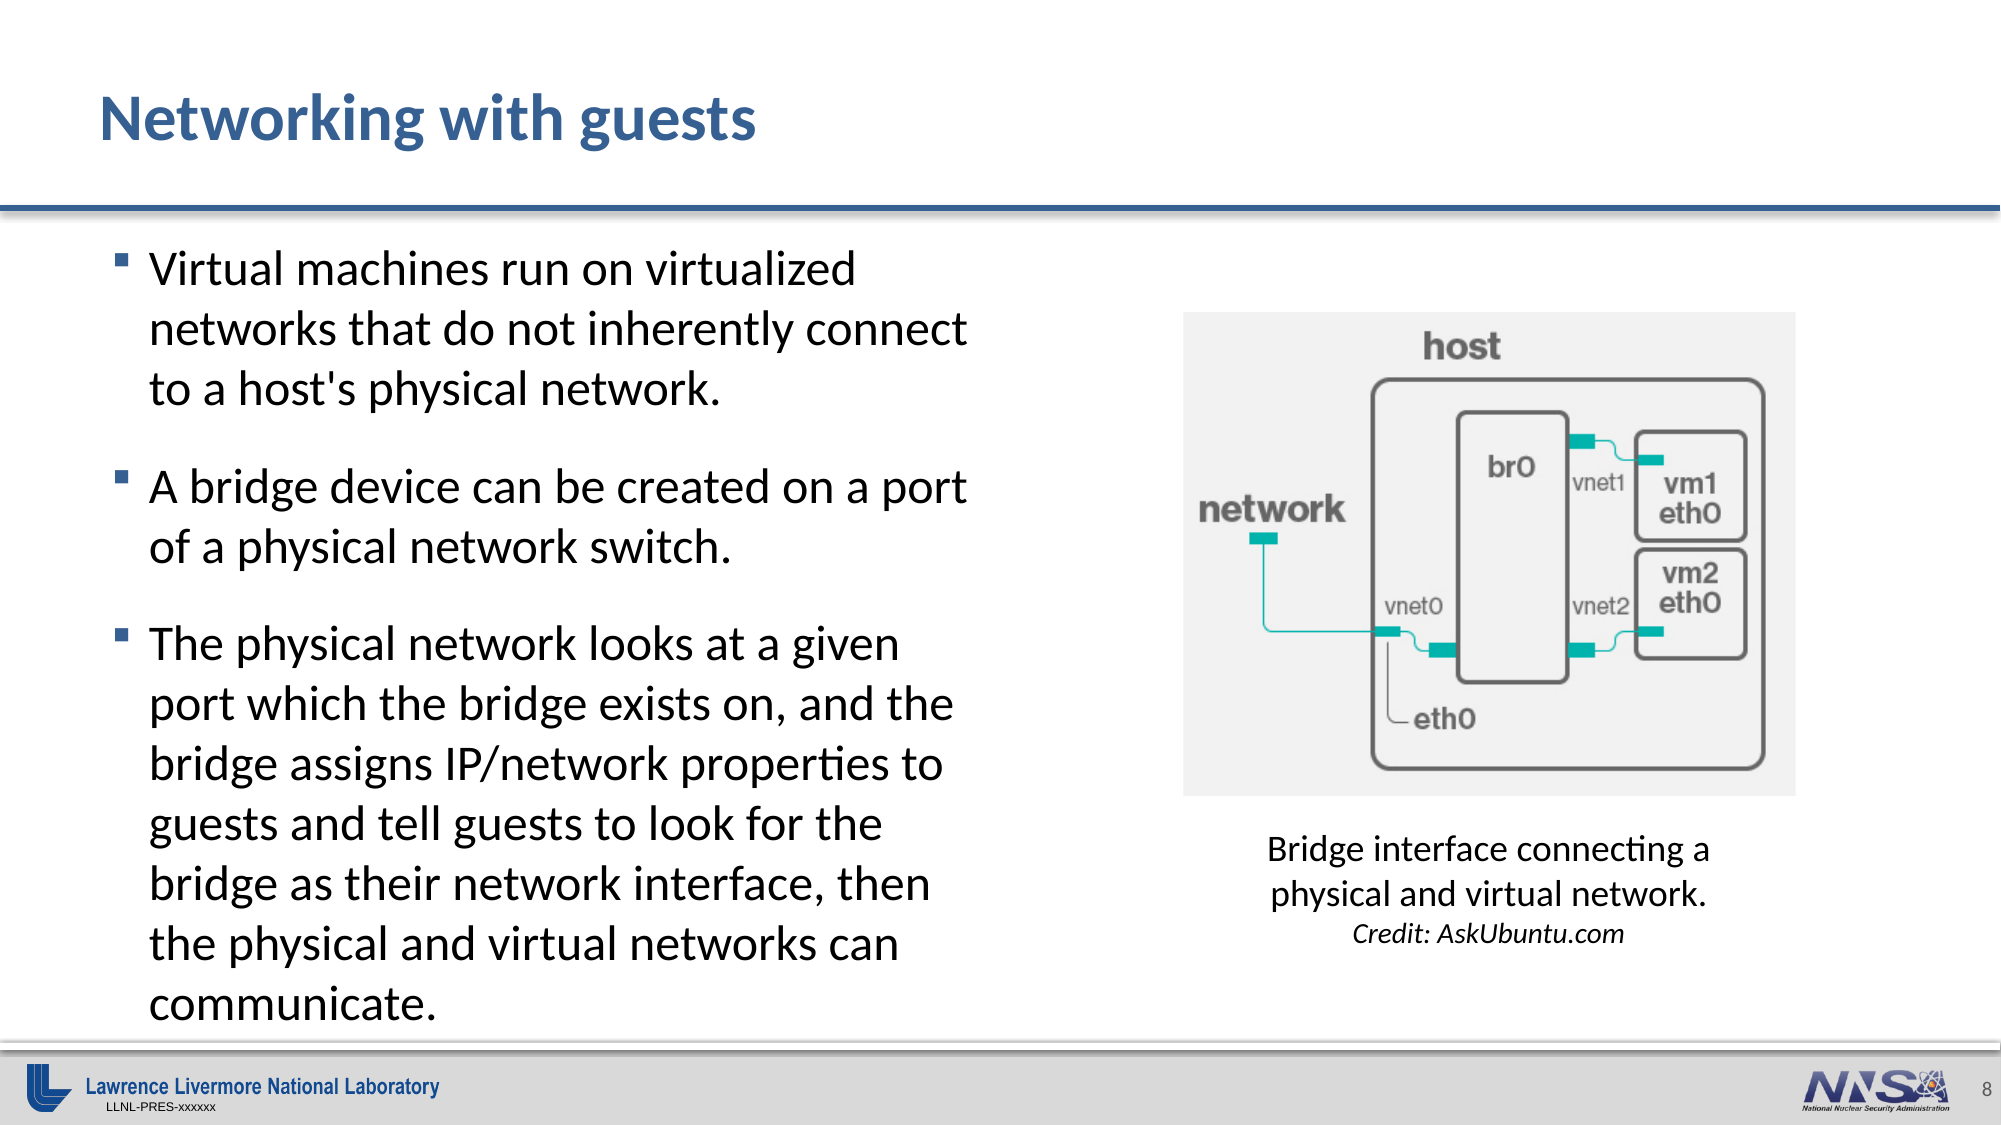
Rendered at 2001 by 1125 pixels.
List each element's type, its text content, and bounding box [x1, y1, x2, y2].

picture [1183, 312, 1796, 796]
picture [27, 1064, 478, 1112]
text_box Bridge interface connecting a physical and virtual network. Credit: AskUbuntu.com [1193, 816, 1785, 957]
title Networking with guests [99, 36, 1900, 202]
picture [1795, 1057, 1956, 1119]
list Virtual machines run on virtualized networks that do not inherently connect to a host's physical network. A bridge device can be created on a port of a physical network switch. The physical network looks at a given port which the bridge exists on, and the bridge assigns IP/network properties to guests and tell guests to look for the bridge as their network interface, then the physical and virtual networks can communicate. [101, 235, 970, 1037]
